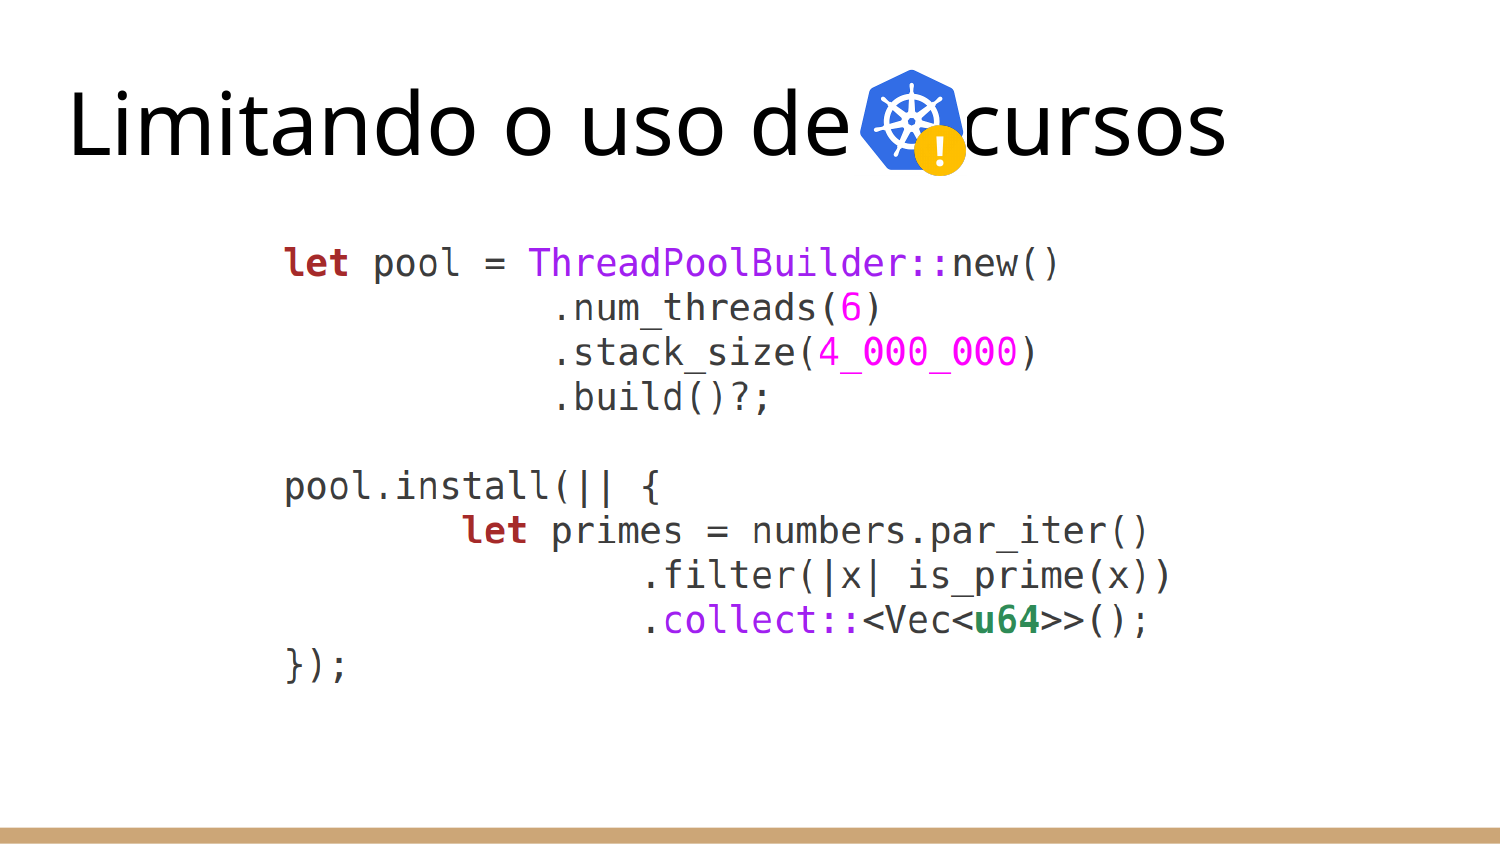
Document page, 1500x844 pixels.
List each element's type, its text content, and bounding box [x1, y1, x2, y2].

picture [280, 239, 1207, 699]
title Limitando o uso de recursos [51, 51, 1449, 189]
picture [854, 63, 967, 177]
